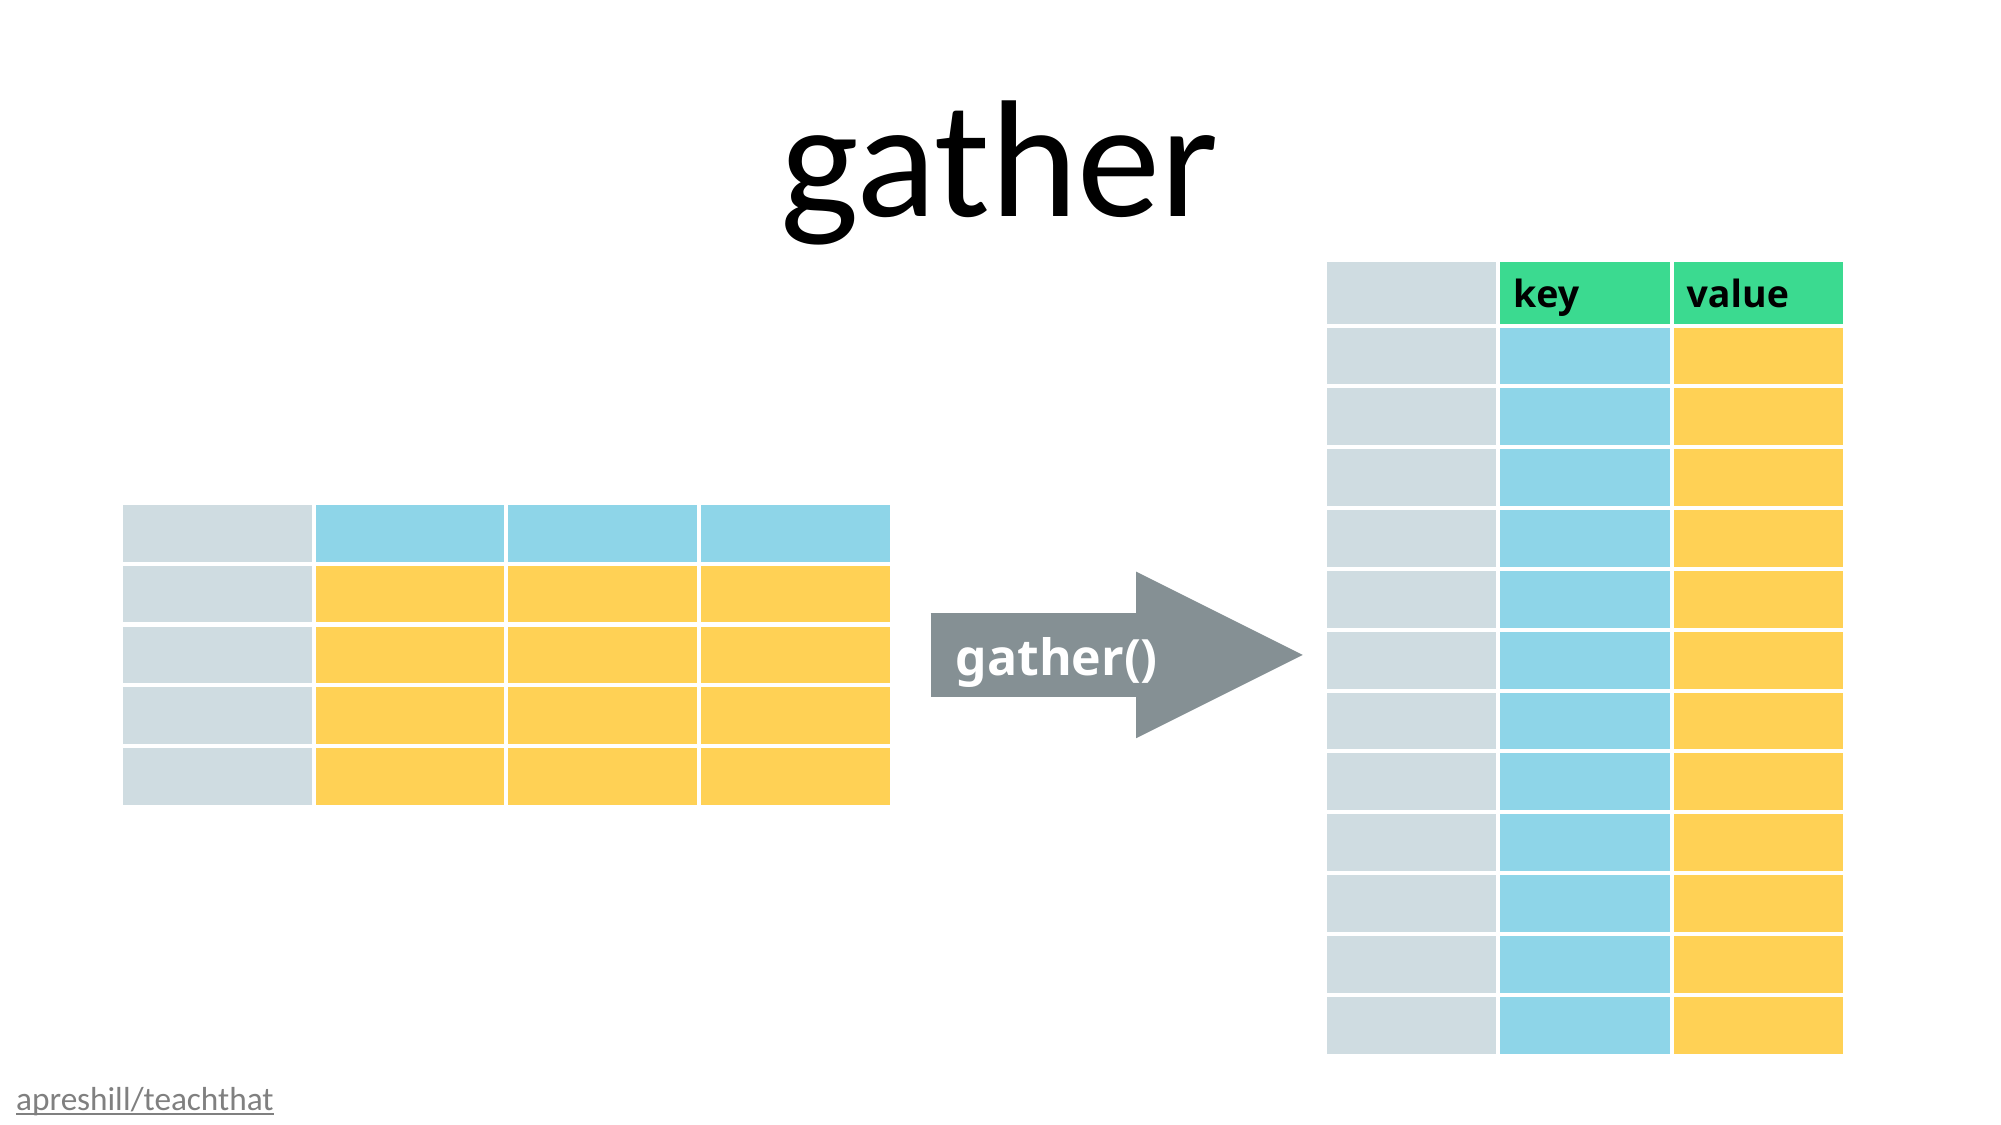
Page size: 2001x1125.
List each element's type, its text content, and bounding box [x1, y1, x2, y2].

text_box gather() [940, 655, 1173, 693]
table_cell [1500, 875, 1670, 932]
table_cell [1500, 388, 1670, 445]
table_cell [1500, 632, 1670, 689]
table_cell [1327, 693, 1496, 749]
table_header [701, 505, 890, 562]
table_cell [1327, 449, 1496, 506]
table_cell [1327, 510, 1496, 567]
table_cell [508, 627, 697, 683]
text_box apreshill/teachthat [1, 1069, 289, 1125]
table_header [1327, 262, 1496, 324]
table_cell [1500, 328, 1670, 384]
table_cell [123, 627, 312, 683]
table_cell [316, 627, 504, 683]
table_cell [1500, 814, 1670, 871]
table_cell [1674, 328, 1843, 384]
table_cell [1674, 814, 1843, 871]
table_cell [1674, 571, 1843, 628]
table_cell [1674, 632, 1843, 689]
table_cell [123, 566, 312, 622]
table_cell [1674, 449, 1843, 506]
table_cell [1327, 632, 1496, 689]
table_cell [701, 748, 890, 805]
table_cell [1674, 753, 1843, 810]
table_cell [1500, 510, 1670, 567]
text_box gather [766, 42, 1234, 258]
table_cell [701, 627, 890, 683]
table_header [316, 505, 504, 562]
table_cell [1674, 388, 1843, 445]
table_cell [1674, 875, 1843, 932]
table_cell [1327, 997, 1496, 1054]
table_cell [1500, 449, 1670, 506]
table_cell [316, 748, 504, 805]
table_cell [316, 687, 504, 744]
table_header [123, 505, 312, 562]
table_cell [508, 566, 697, 622]
table_cell [1327, 388, 1496, 445]
table_cell [1674, 936, 1843, 993]
table_cell [1674, 510, 1843, 567]
table_cell [1500, 571, 1670, 628]
table_cell [508, 687, 697, 744]
table_cell [1327, 875, 1496, 932]
table_cell [1500, 753, 1670, 810]
table_cell [701, 687, 890, 744]
table_header [508, 505, 697, 562]
table_cell [1327, 814, 1496, 871]
table_cell [1327, 753, 1496, 810]
table_cell [701, 566, 890, 622]
table_cell [1500, 936, 1670, 993]
table_cell [1674, 693, 1843, 749]
table_cell [1327, 328, 1496, 384]
table_cell [1327, 936, 1496, 993]
table_cell [1500, 997, 1670, 1054]
table_cell [123, 687, 312, 744]
table_cell [1500, 693, 1670, 749]
table_cell [1674, 997, 1843, 1054]
table_cell [508, 748, 697, 805]
table_cell [316, 566, 504, 622]
table_cell [123, 748, 312, 805]
table_cell [1327, 571, 1496, 628]
table_header value [1674, 262, 1843, 324]
text_box gather() [940, 617, 1173, 654]
table_header key [1500, 262, 1670, 324]
